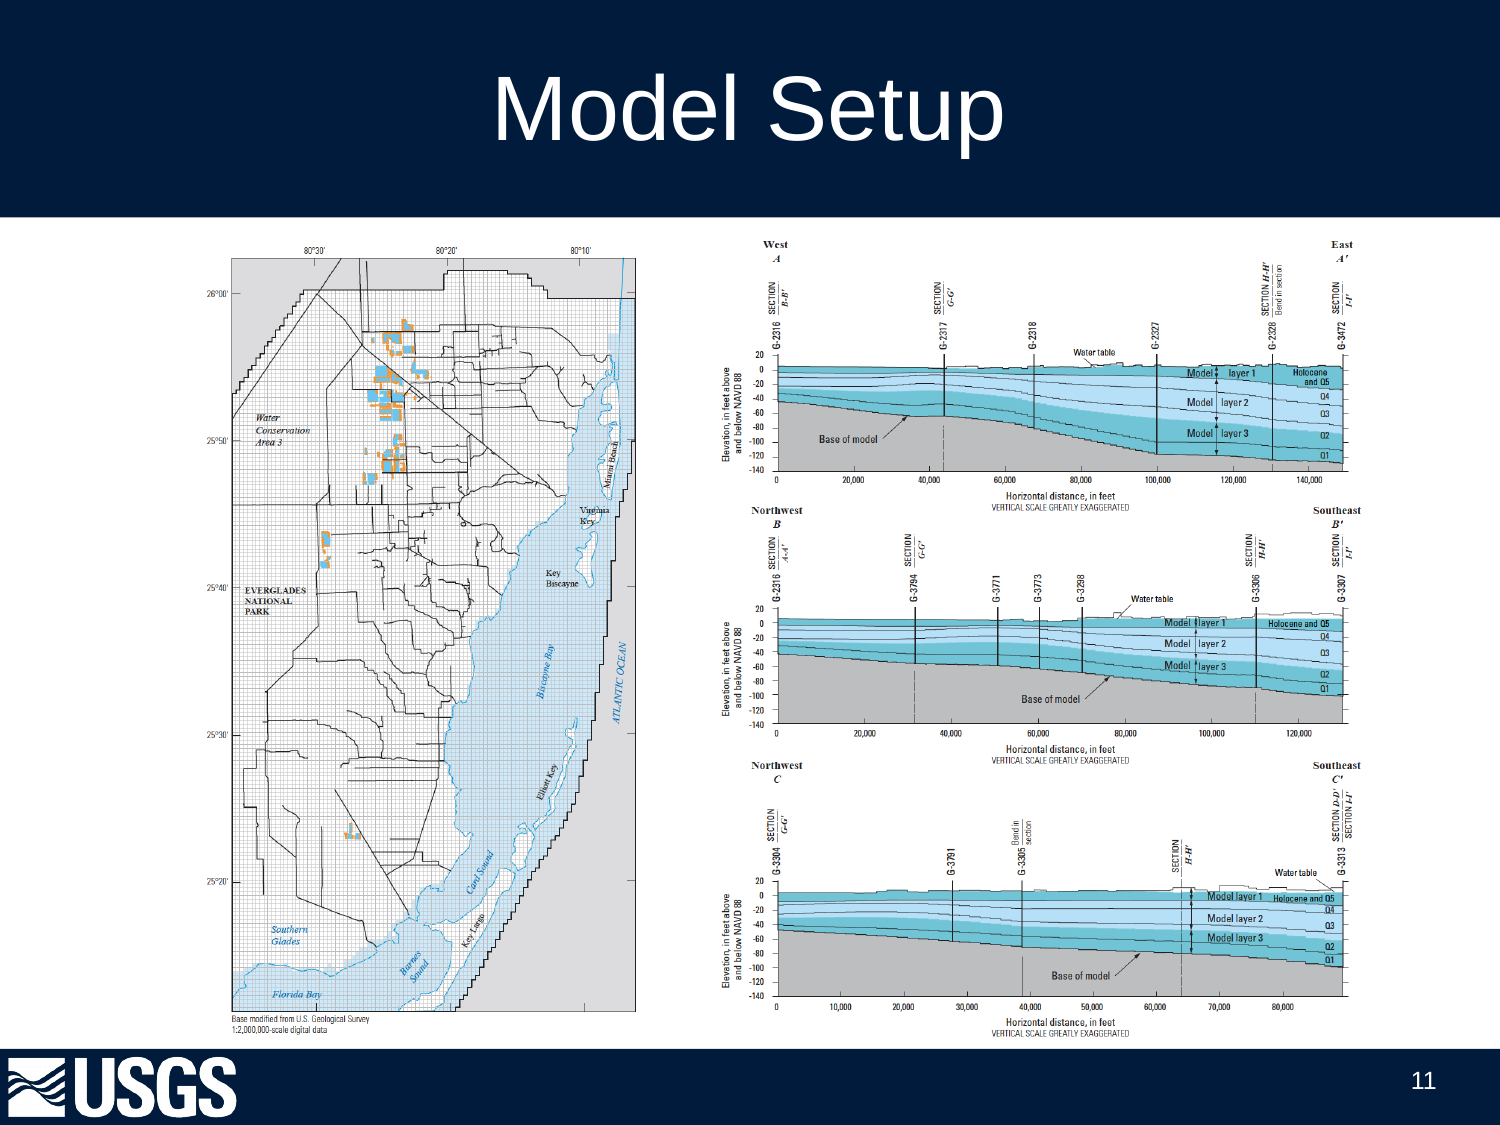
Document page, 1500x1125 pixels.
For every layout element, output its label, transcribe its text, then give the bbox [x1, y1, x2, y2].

picture [715, 234, 1368, 1043]
slide_number 11 [1396, 1057, 1500, 1117]
picture [202, 241, 642, 1036]
title Model Setup [102, 2, 1397, 220]
